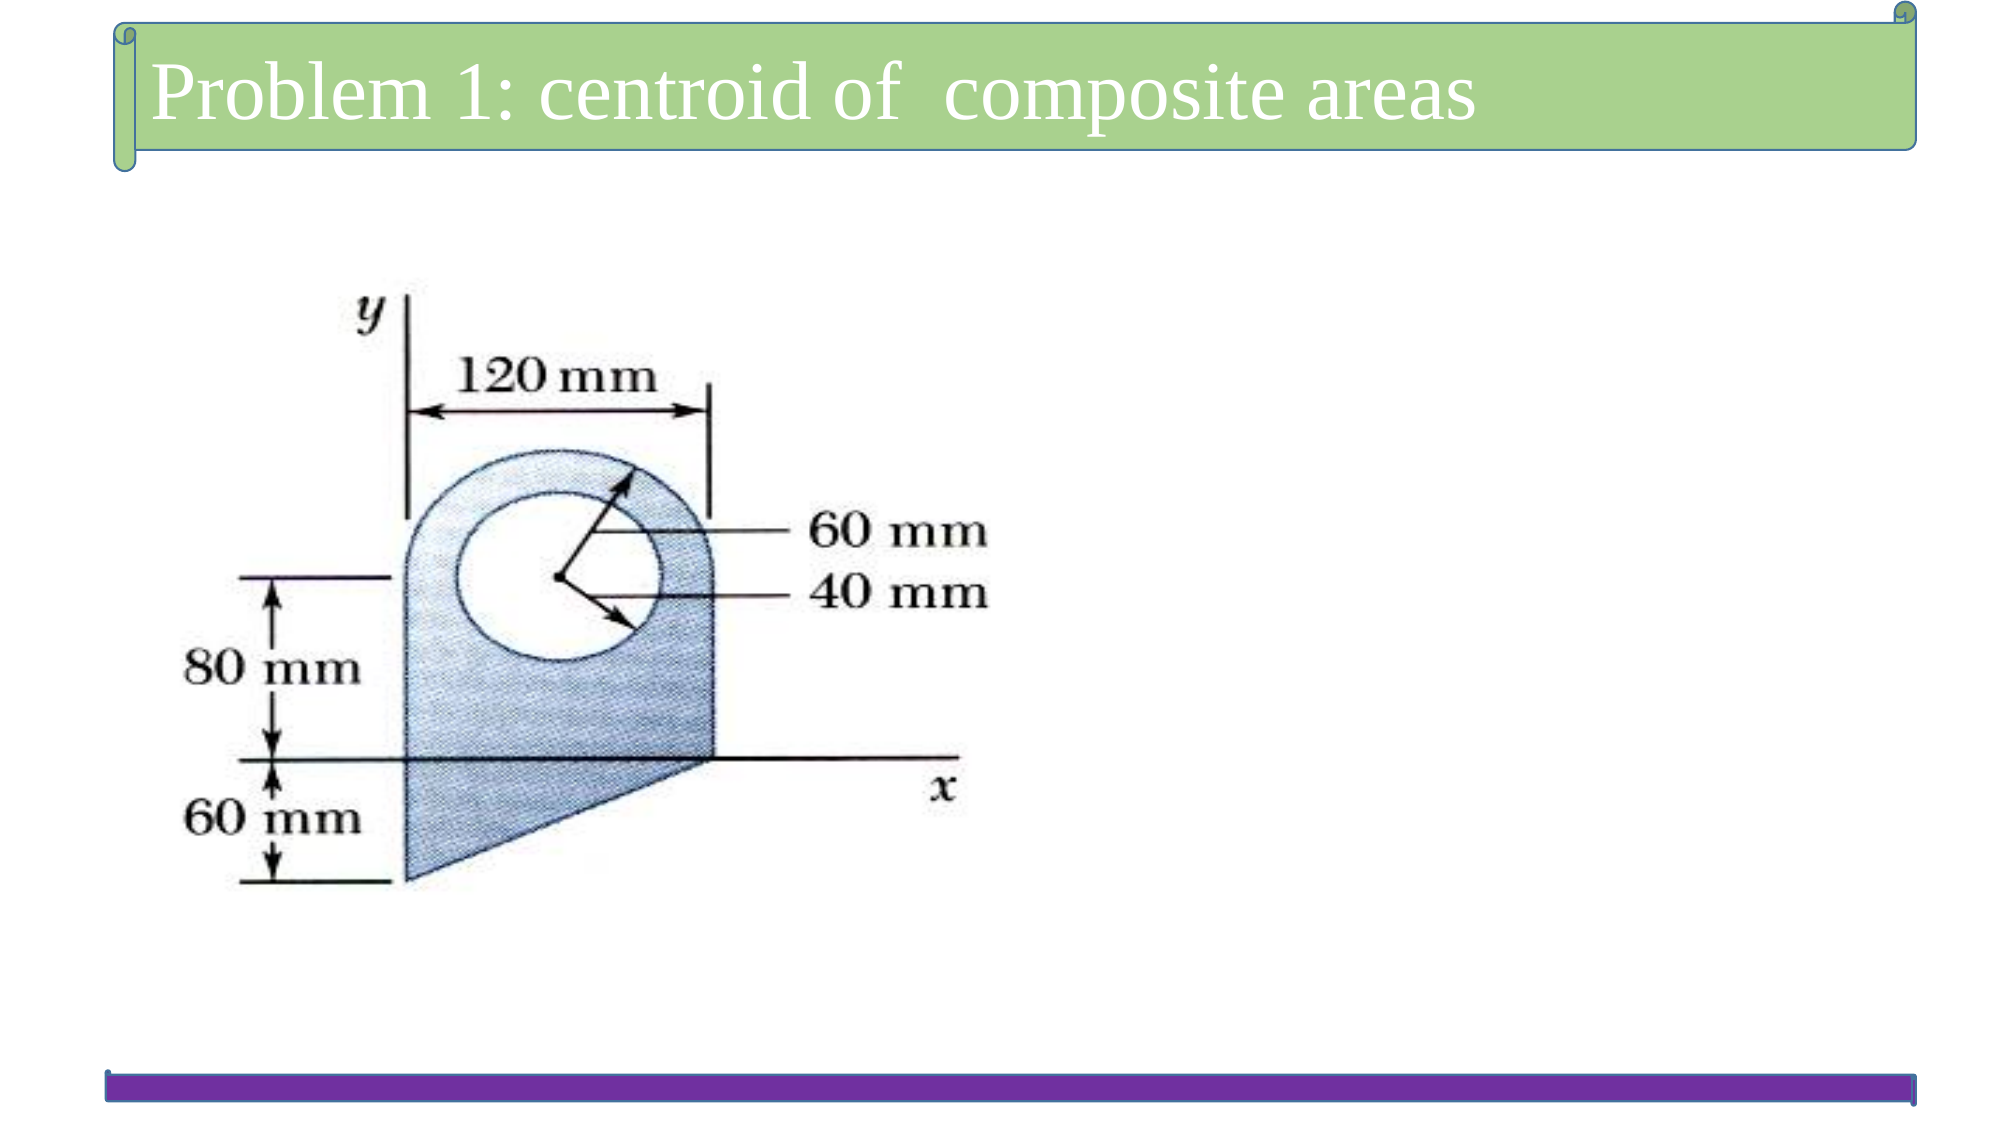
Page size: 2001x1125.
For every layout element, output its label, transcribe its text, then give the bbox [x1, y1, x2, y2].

text_box Problem 1: centroid of composite areas [113, 0, 1917, 173]
text_box [104, 1069, 1917, 1107]
picture [159, 260, 1016, 908]
